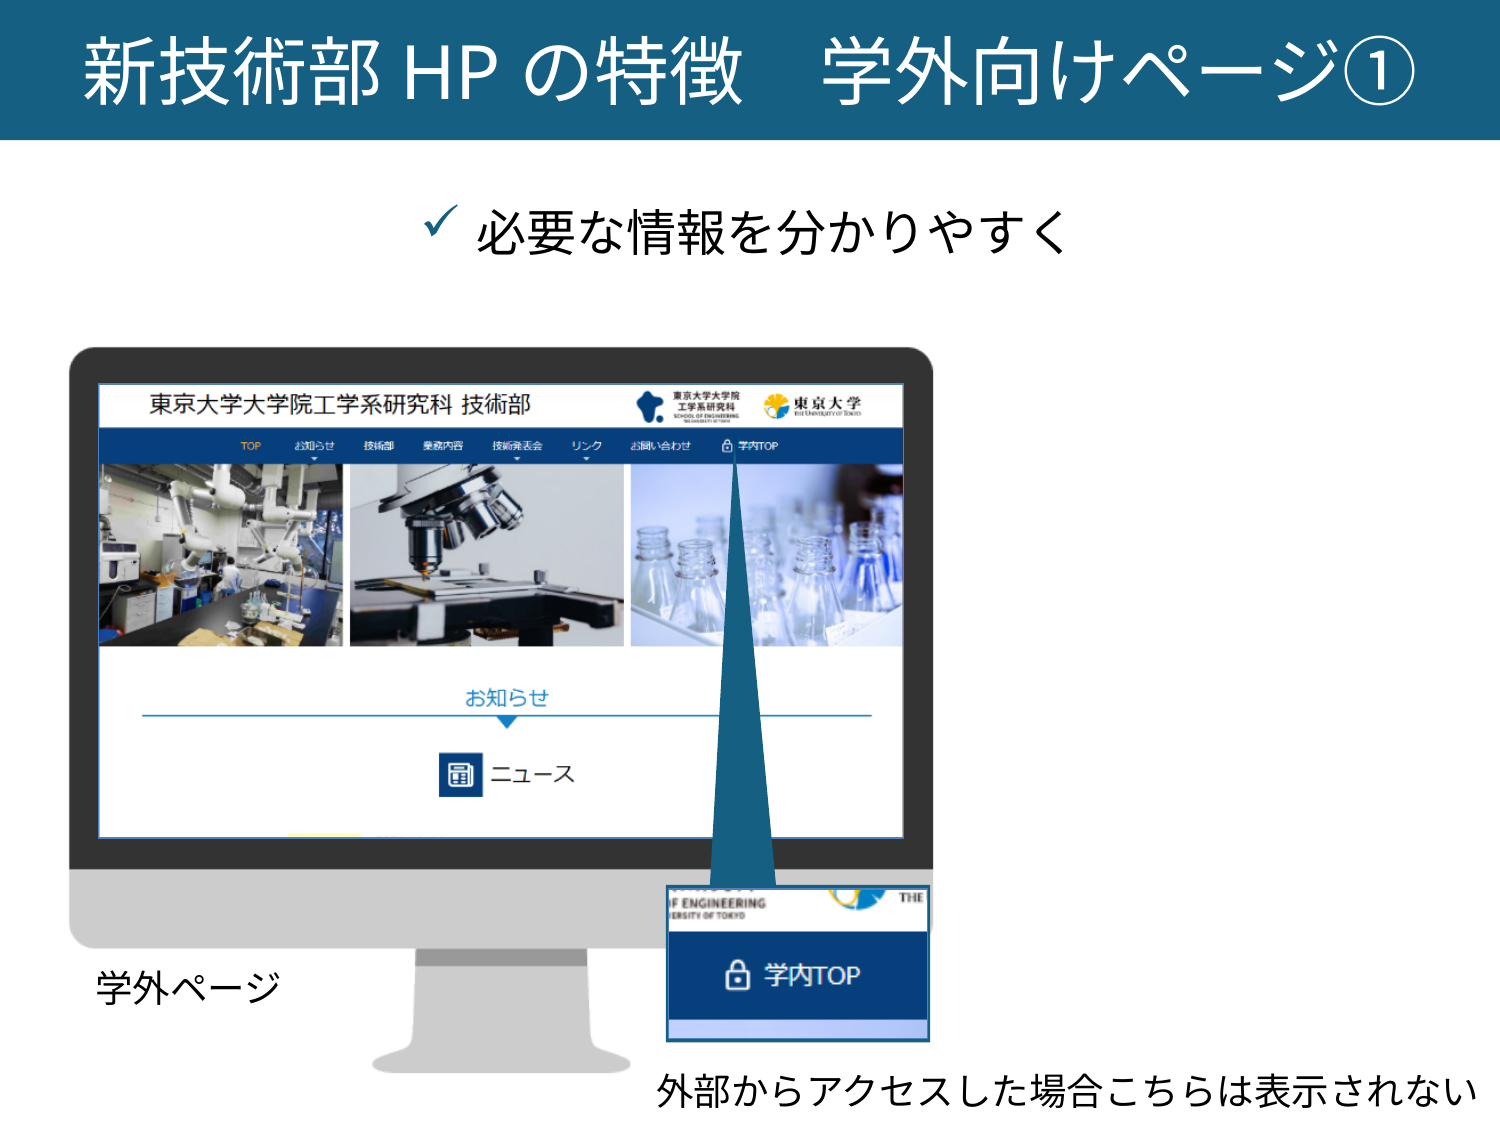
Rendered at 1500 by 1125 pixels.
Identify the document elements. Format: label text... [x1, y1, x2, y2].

text_box 必要な情報を分かりやすく [405, 193, 1095, 269]
text_box 外部からアクセスした場合こちらは表示されない [605, 1060, 1500, 1121]
text_box 新技術部HPの特徴 学外向けページ① [0, 0, 1500, 142]
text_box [51, 330, 952, 1092]
picture [668, 889, 928, 1039]
